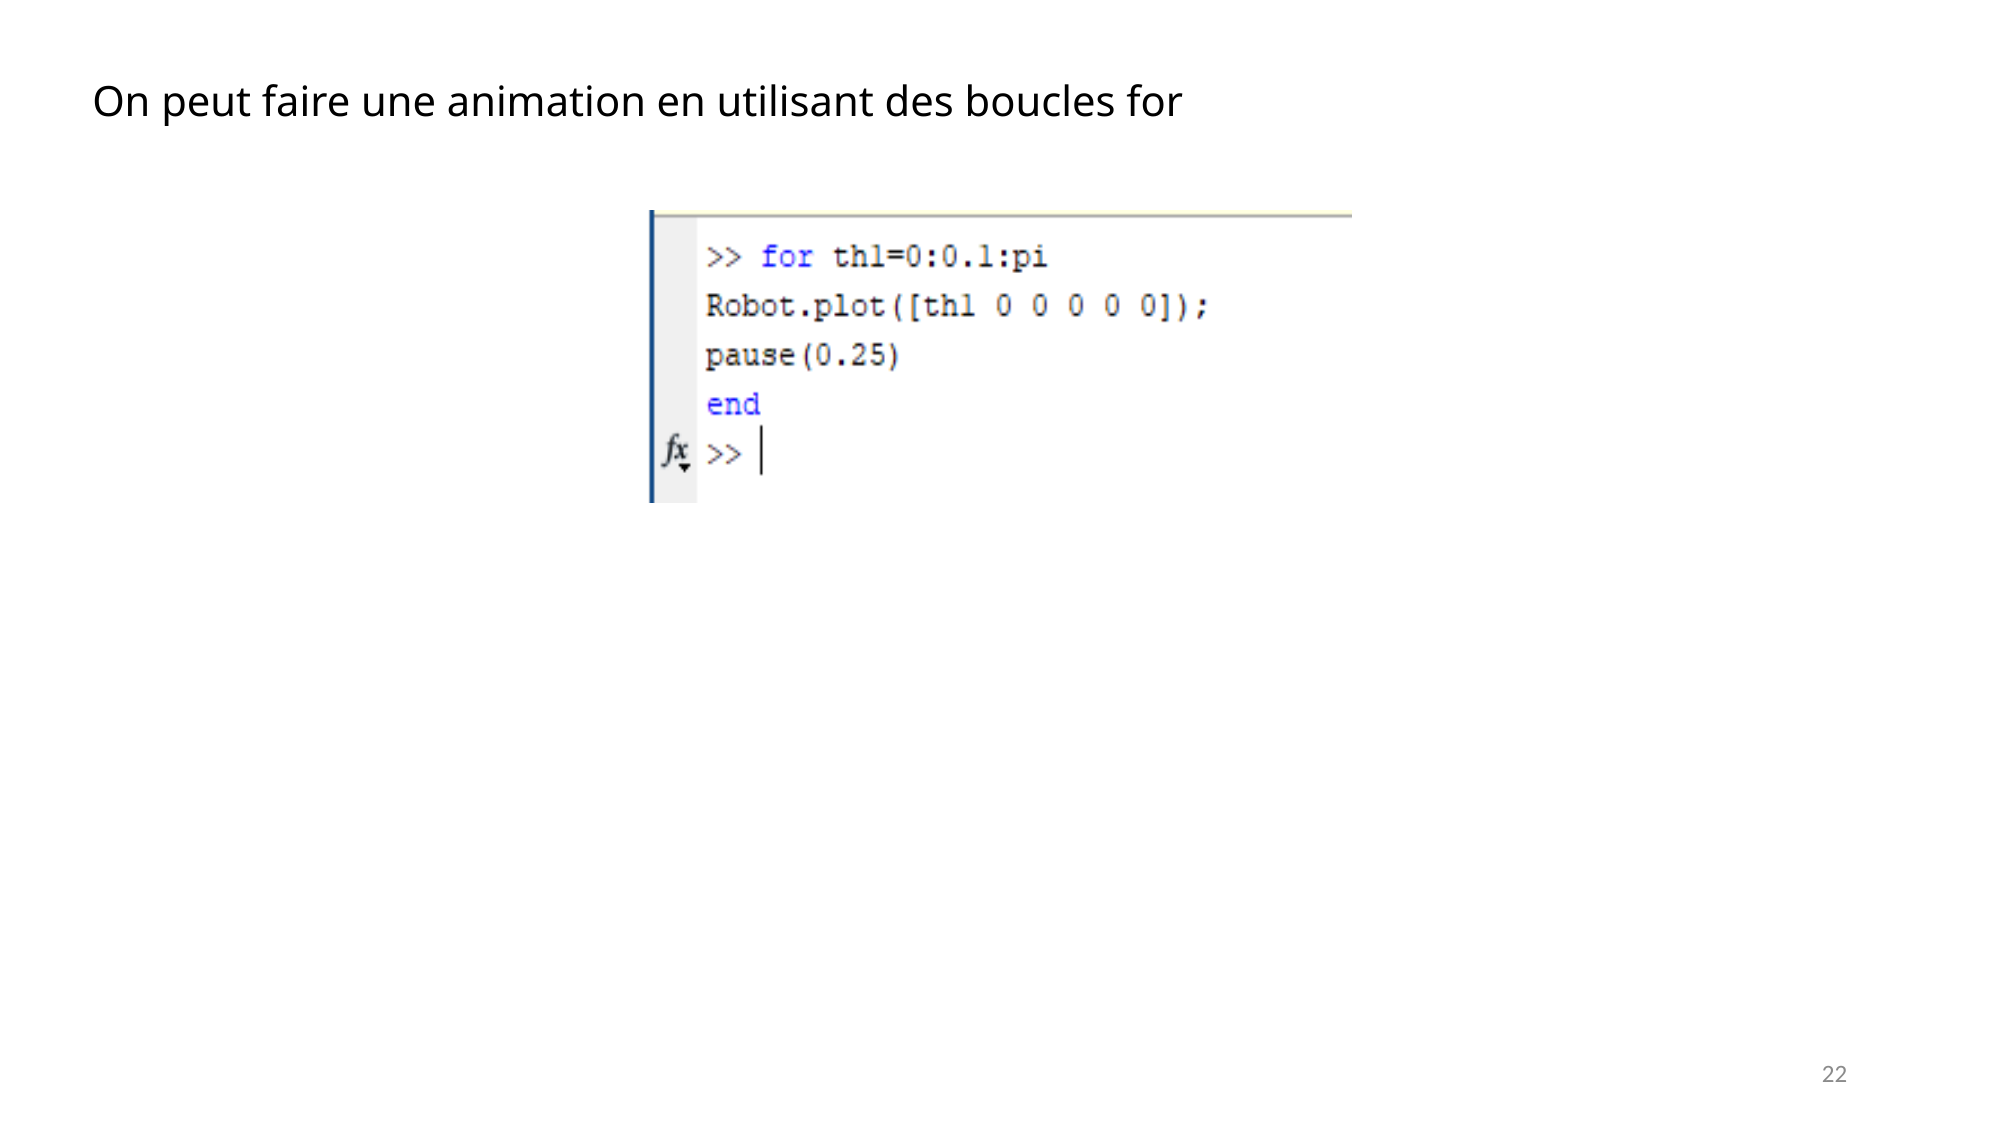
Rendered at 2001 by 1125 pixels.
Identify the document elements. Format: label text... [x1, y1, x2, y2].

slide_number 22 [1412, 1042, 1863, 1103]
picture [648, 210, 1352, 503]
text_box On peut faire une animation en utilisant des boucles for [77, 66, 1454, 132]
